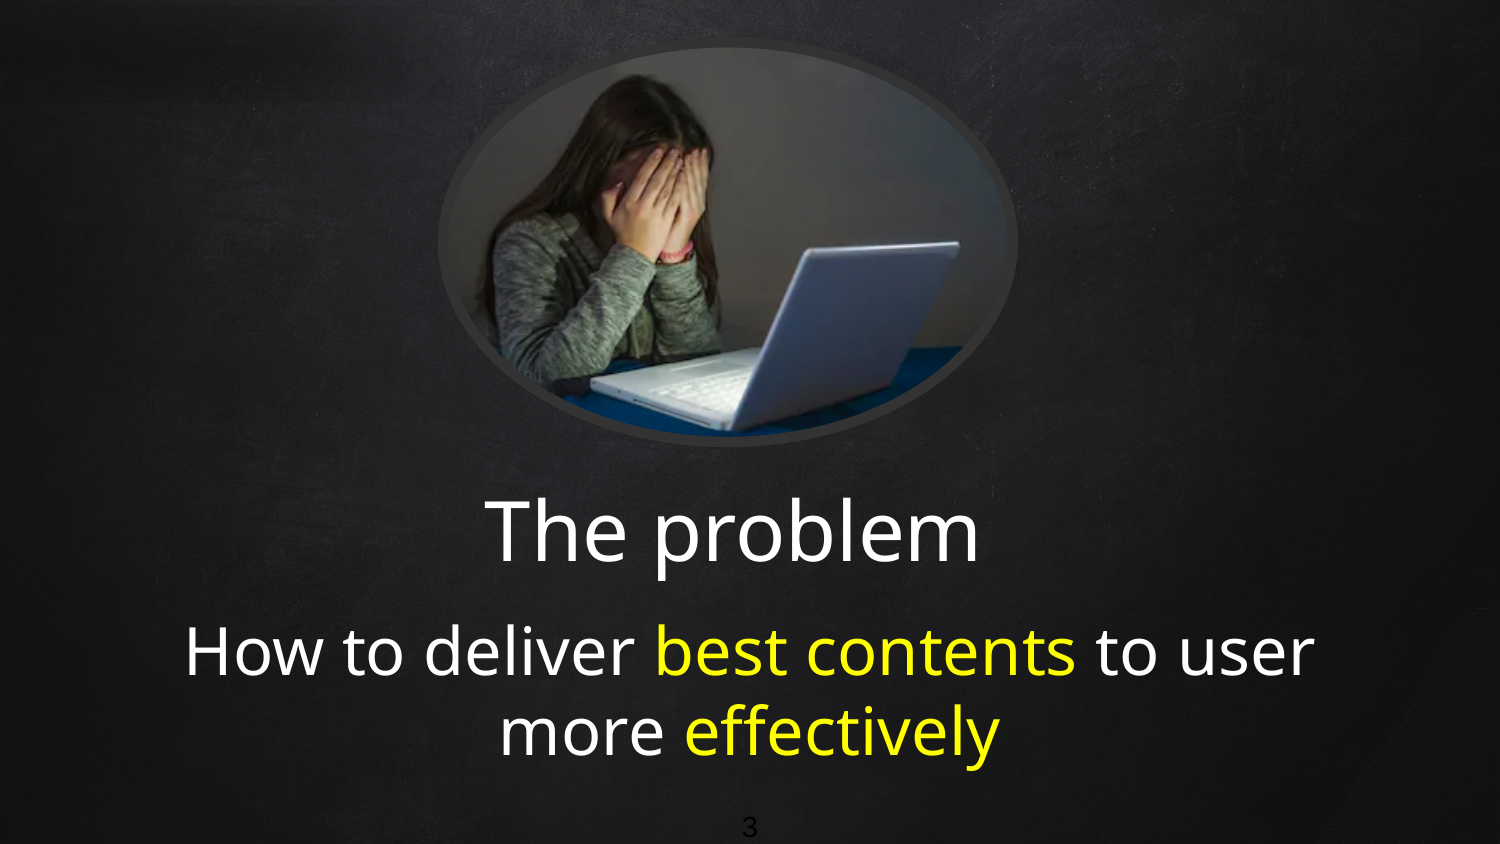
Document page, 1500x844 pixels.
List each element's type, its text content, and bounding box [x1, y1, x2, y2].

title The problem [96, 402, 1372, 594]
subtitle How to deliver best contents to user more effectively [112, 593, 1388, 784]
picture [0, 0, 1500, 844]
slide_number 3 [705, 792, 795, 844]
